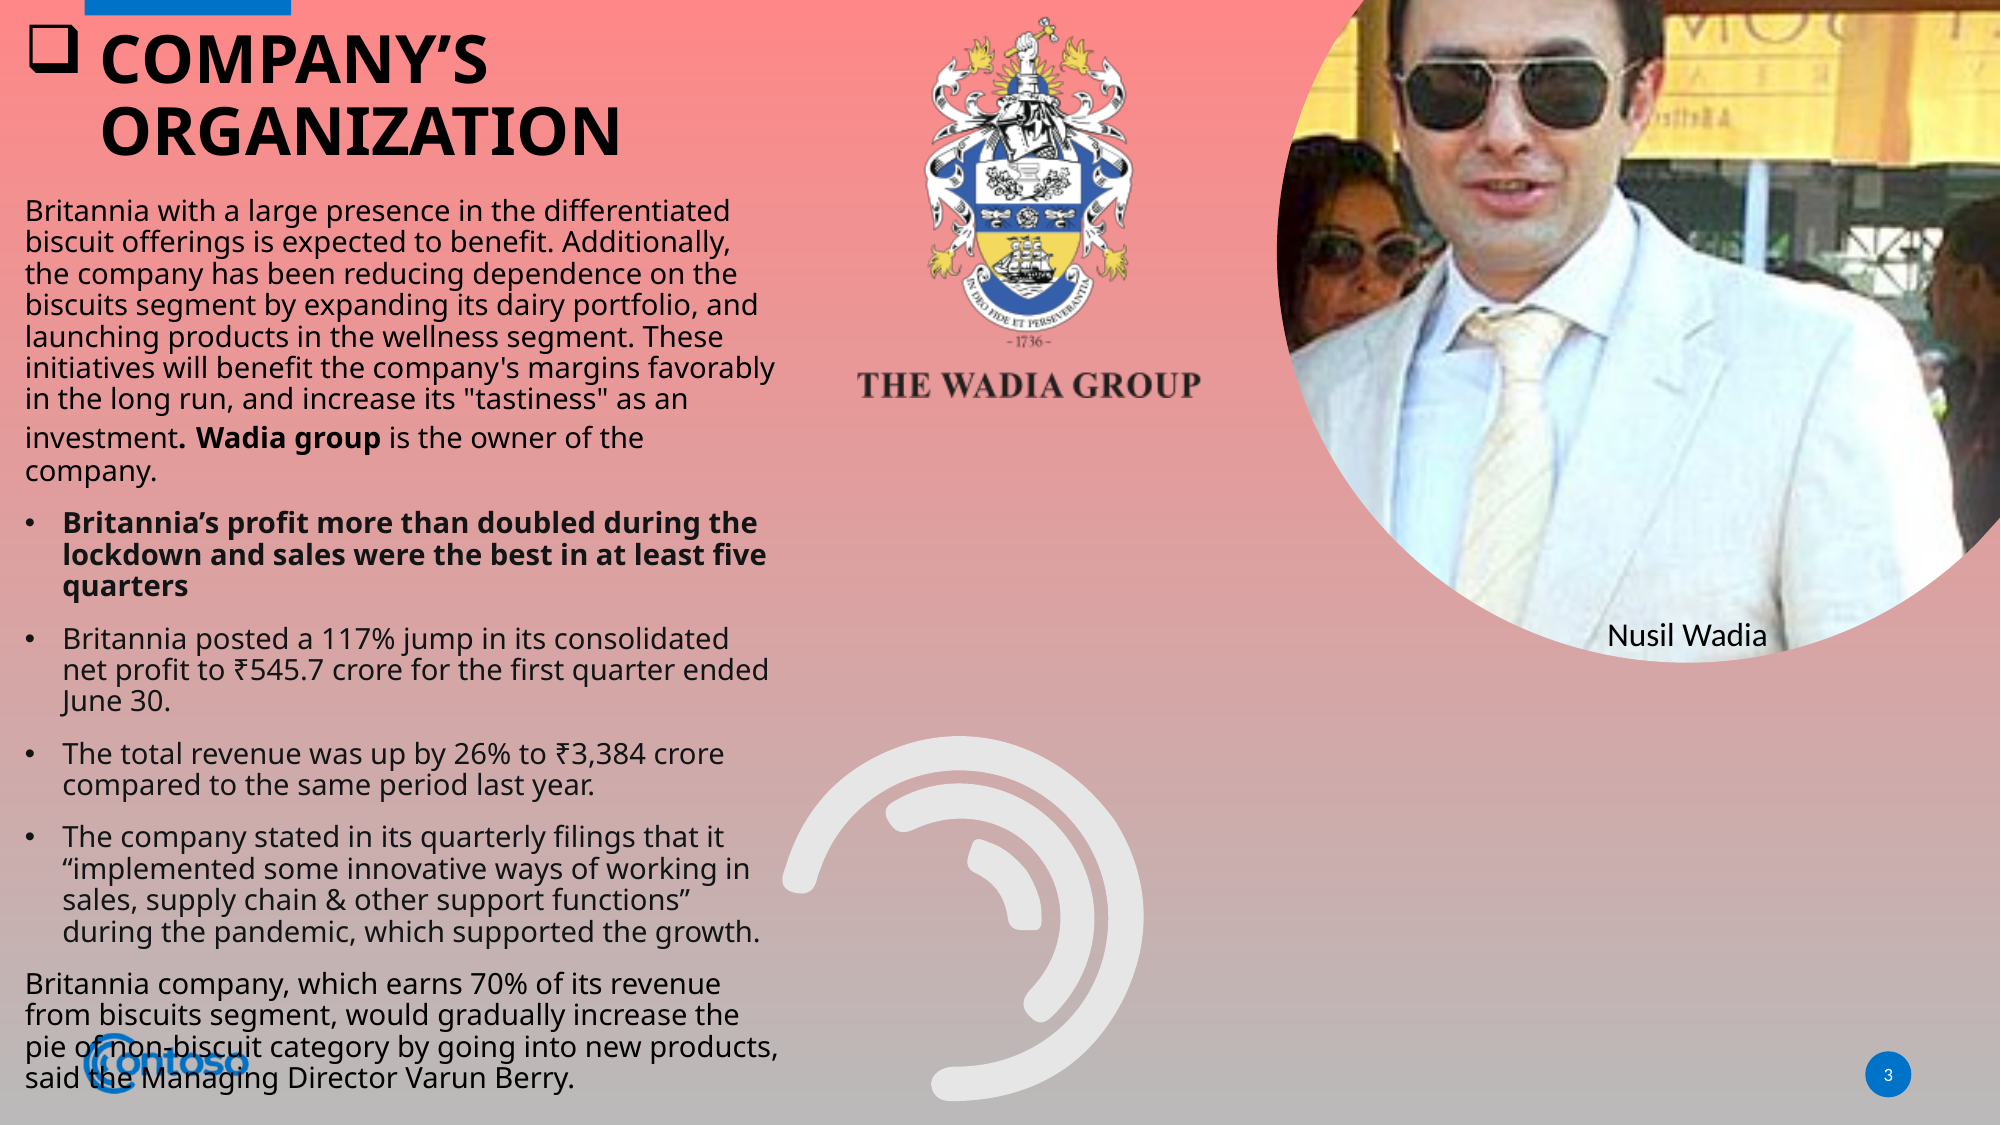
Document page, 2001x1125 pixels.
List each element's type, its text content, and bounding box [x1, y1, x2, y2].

picture [1276, 0, 2000, 663]
slide_number 3 [1864, 1059, 1913, 1090]
title Company’s organiZation [24, 0, 895, 300]
picture [857, 16, 1202, 398]
picture [77, 1027, 254, 1095]
list Britannia with a large presence in the differentiated biscuit offerings is expected to benefit. Additionally, the company has been reducing dependence on the biscuits segment by expanding its dairy portfolio, and launching products in the wellness segment. These initiatives will benefit the company's margins favorably in the long run, and increase its "tastiness" as an investment. Wadia group is the owner of the company. Britannia’s profit more than doubled during the lockdown and sales were the best in at least five quarters Britannia posted a 117% jump in its consolidated net profit to ₹545.7 crore for the first quarter ended June 30. The total revenue was up by 26% to ₹3,384 crore compared to the same period last year. The company stated in its quarterly filings that it “implemented some innovative ways of working in sales, supply chain & other support functions” during the pandemic, which supported the growth. Britannia company, which earns 70% of its revenue from biscuits segment, would gradually increase the pie of non-biscuit category by going into new products, said the Managing Director Varun Berry. [24, 196, 782, 1017]
